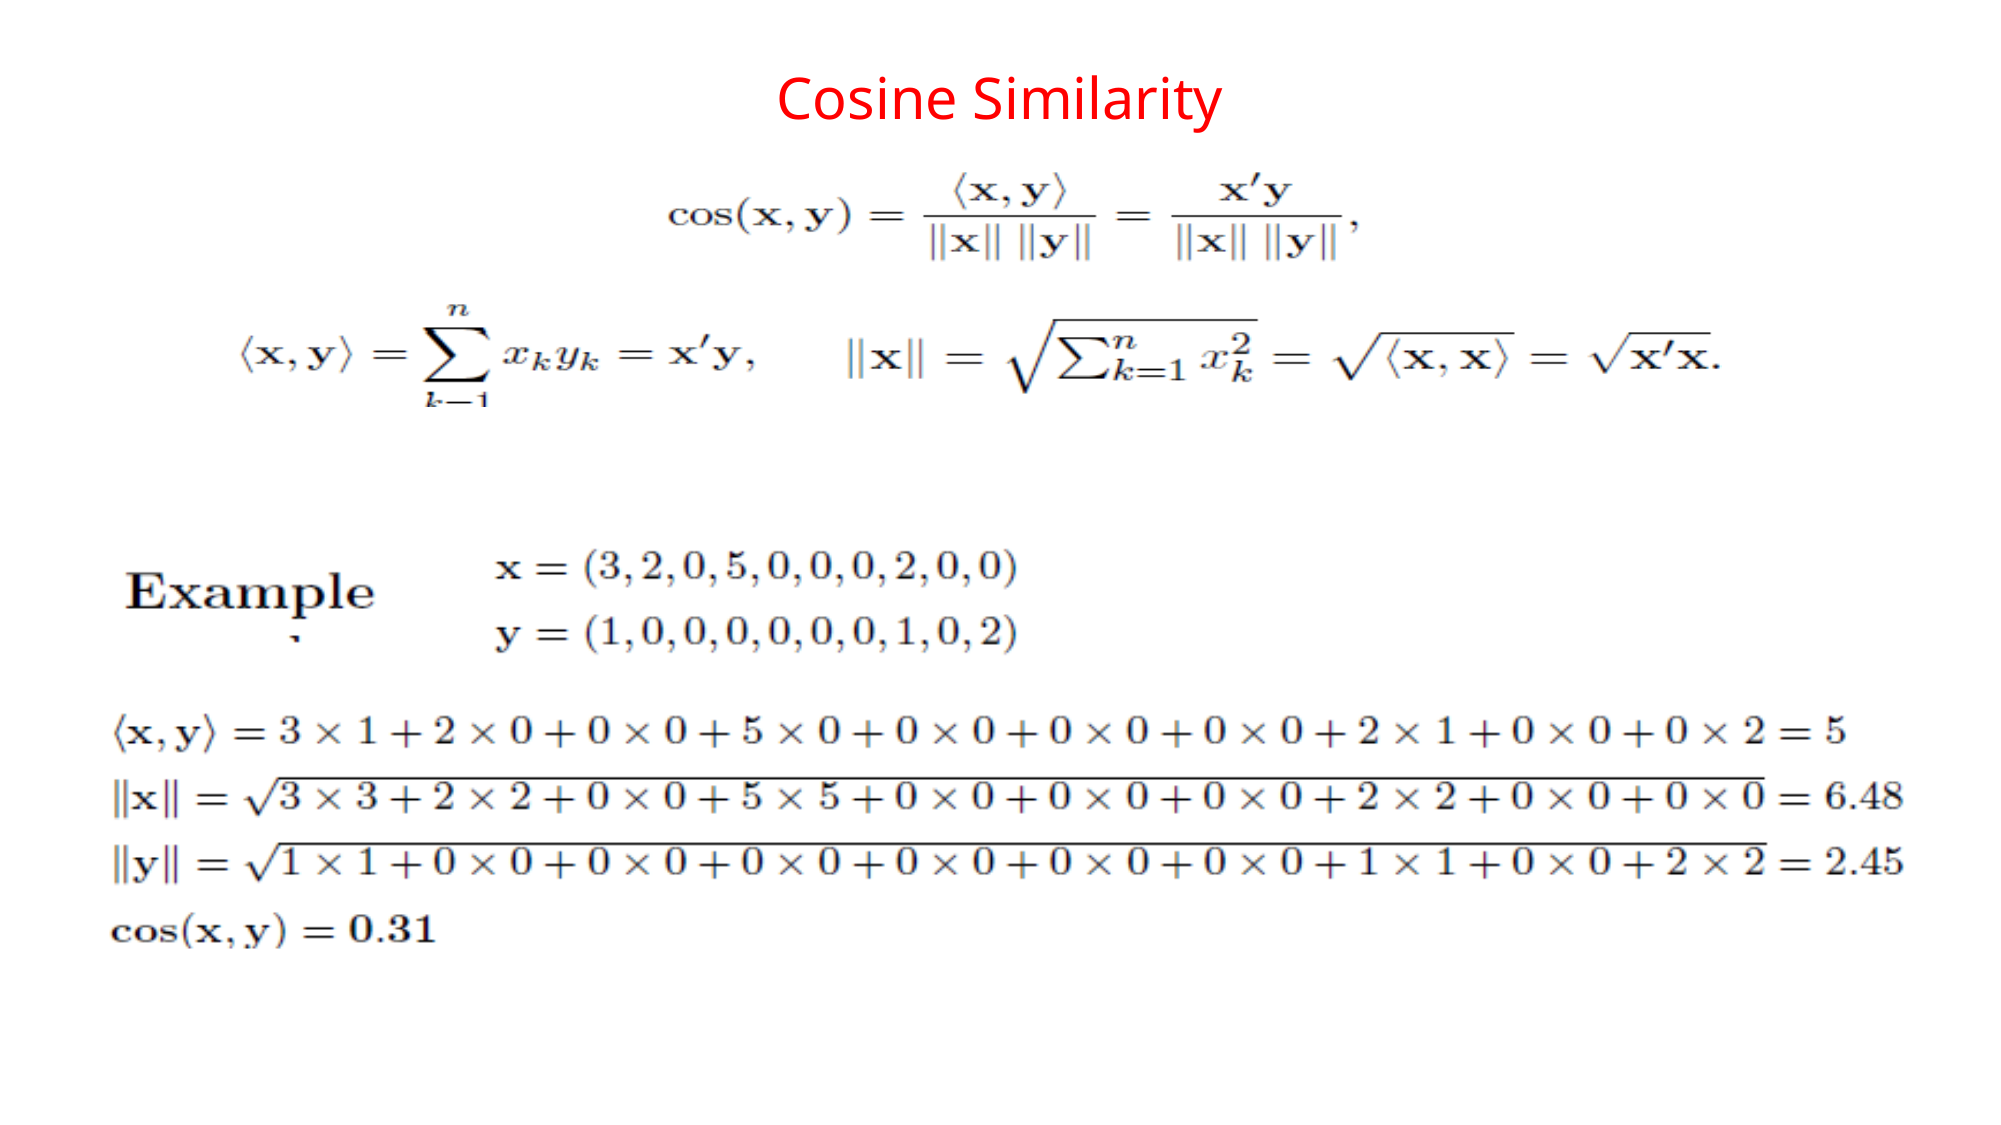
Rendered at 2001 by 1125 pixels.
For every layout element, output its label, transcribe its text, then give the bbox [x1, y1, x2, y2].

picture [106, 537, 1922, 968]
picture [180, 171, 1723, 407]
title Cosine Similarity [137, 62, 1863, 140]
